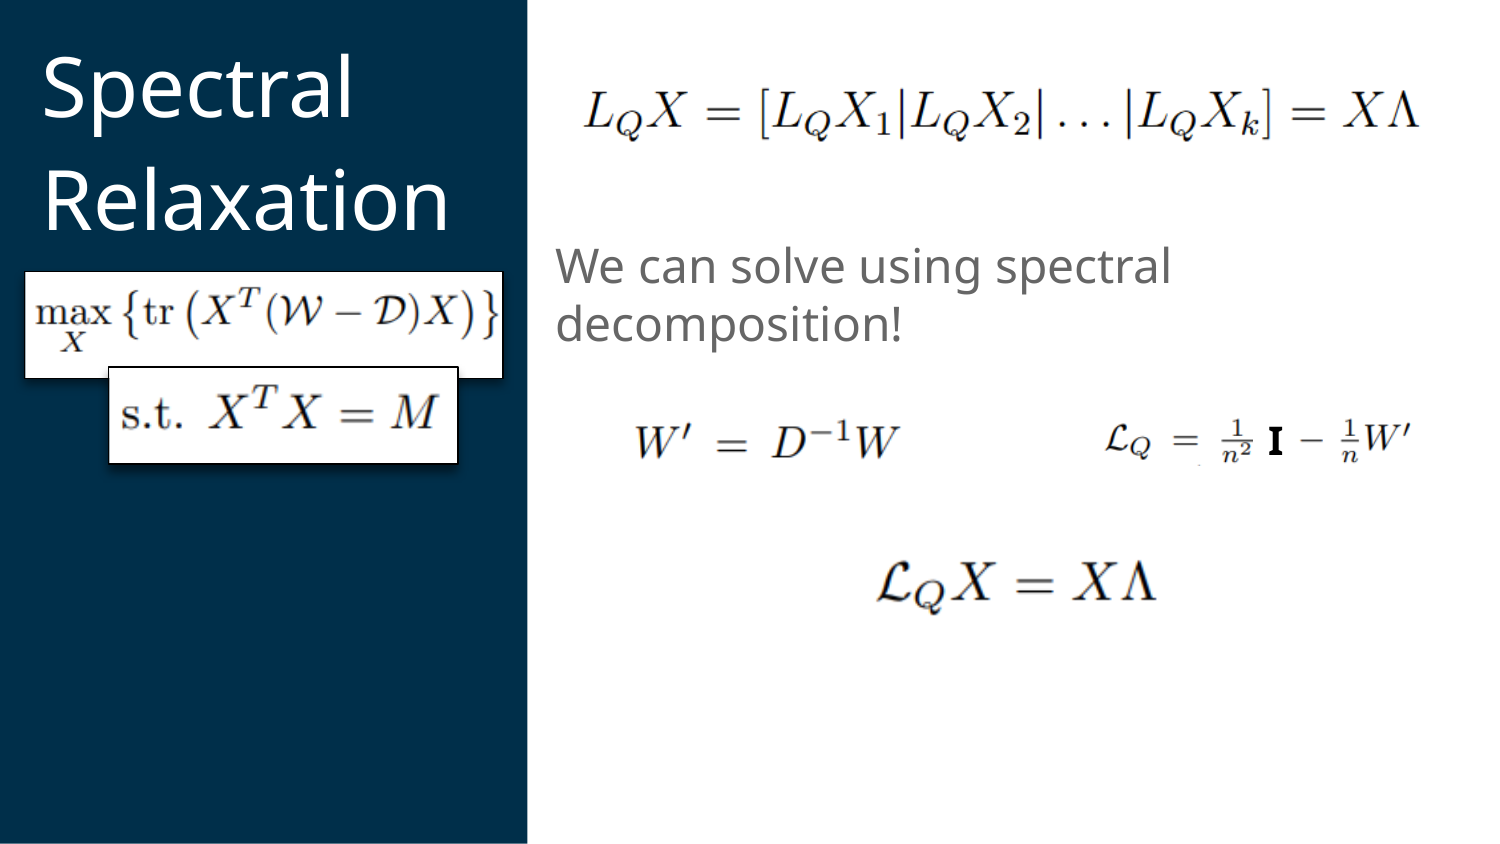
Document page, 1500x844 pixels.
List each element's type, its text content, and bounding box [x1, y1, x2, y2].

text_box [0, 0, 528, 844]
title Spectral Relaxation [26, 13, 540, 314]
picture [1096, 401, 1421, 466]
picture [630, 416, 912, 470]
picture [575, 53, 1451, 151]
text_box We can solve using spectral decomposition! [540, 220, 1500, 348]
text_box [25, 271, 503, 464]
picture [859, 540, 1167, 638]
